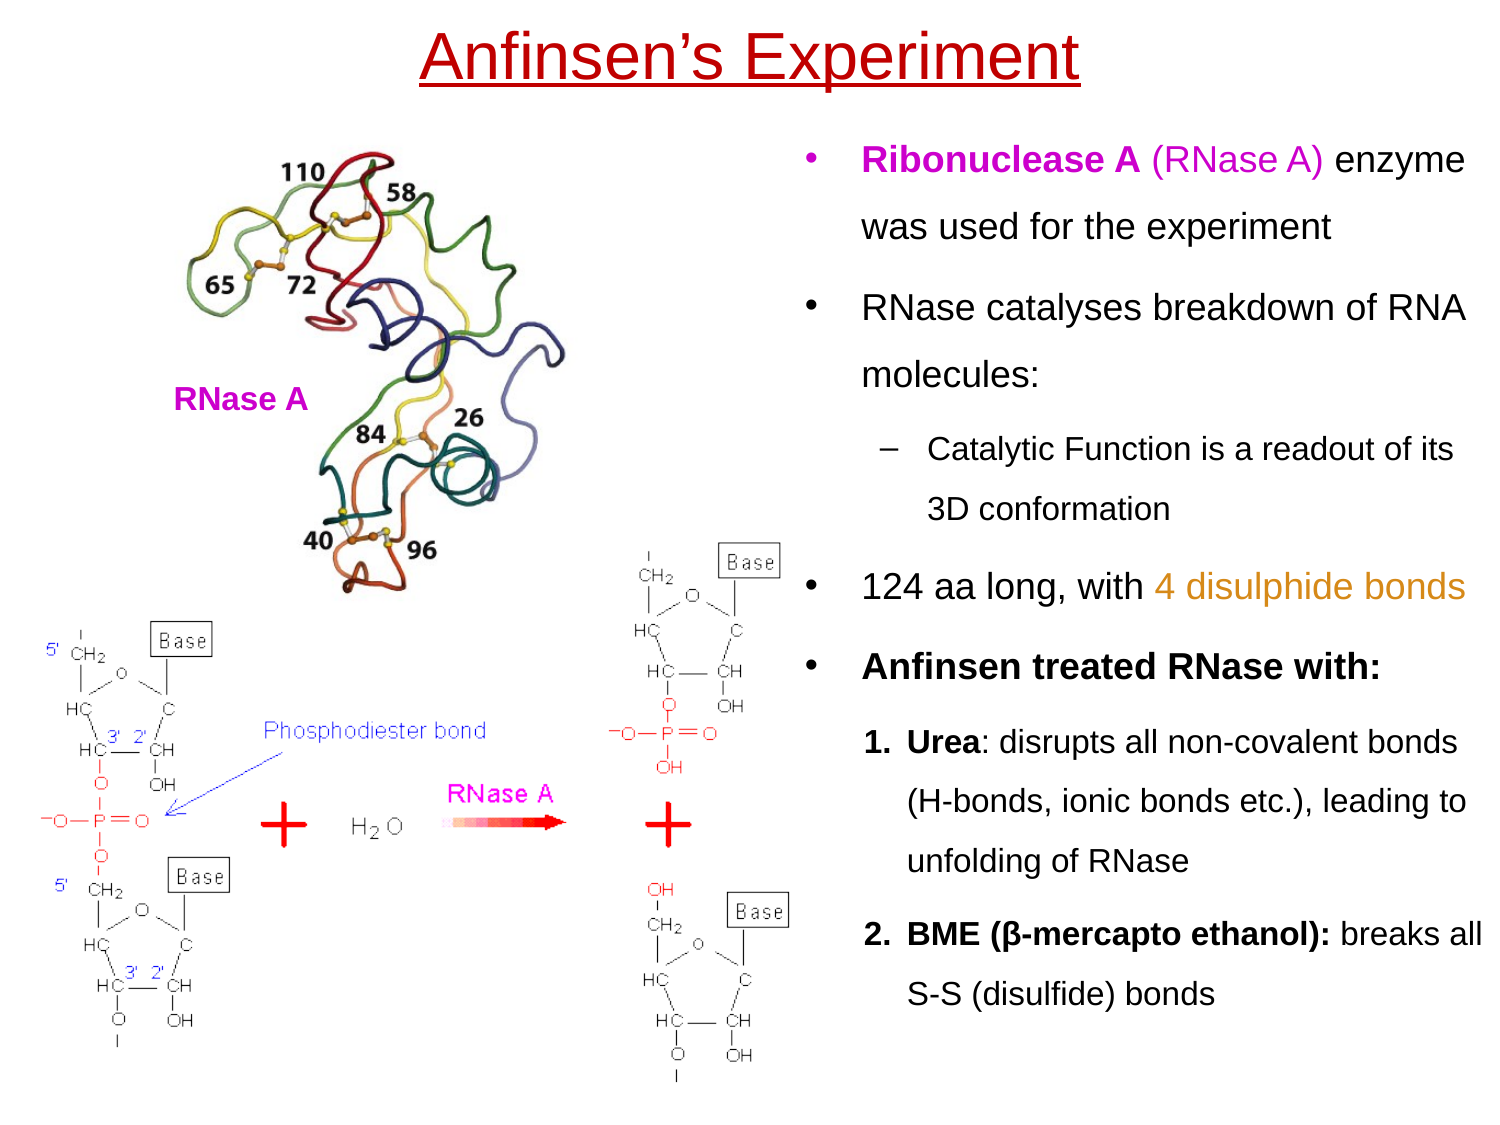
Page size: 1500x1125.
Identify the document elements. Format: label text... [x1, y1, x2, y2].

list Ribonuclease A (RNase A) enzyme was used for the experiment RNase catalyses breakdown of RNA molecules: Catalytic Function is a readout of its 3D conformation 124 aa long, with 4 disulphide bonds Anfinsen treated RNase with: Urea: disrupts all non-covalent bonds (H-bonds, ionic bonds etc.), leading to unfolding of RNase BME (β-mercapto ethanol): breaks all S-S (disulfide) bonds [790, 104, 1500, 1100]
title Anfinsen’s Experiment [75, 0, 1425, 105]
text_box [149, 137, 608, 604]
picture [37, 541, 791, 1101]
